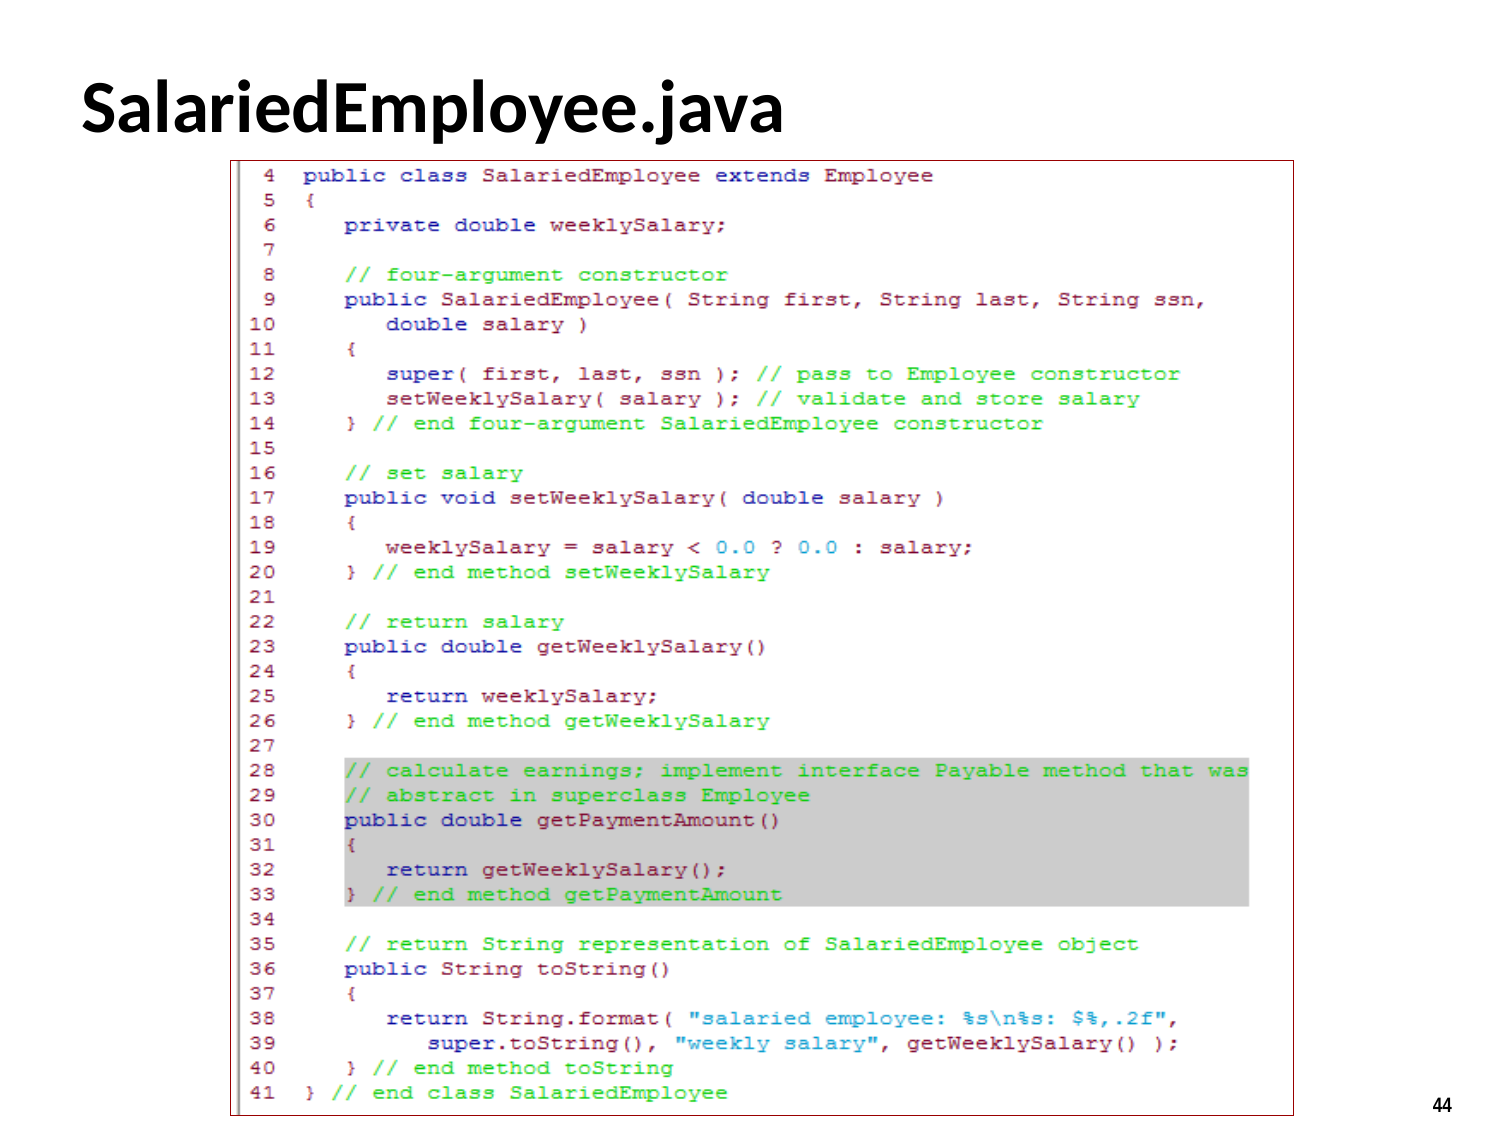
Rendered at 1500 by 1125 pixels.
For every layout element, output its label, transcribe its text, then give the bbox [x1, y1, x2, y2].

picture [229, 160, 1294, 1117]
title SalariedEmployee.java [74, 12, 1438, 192]
